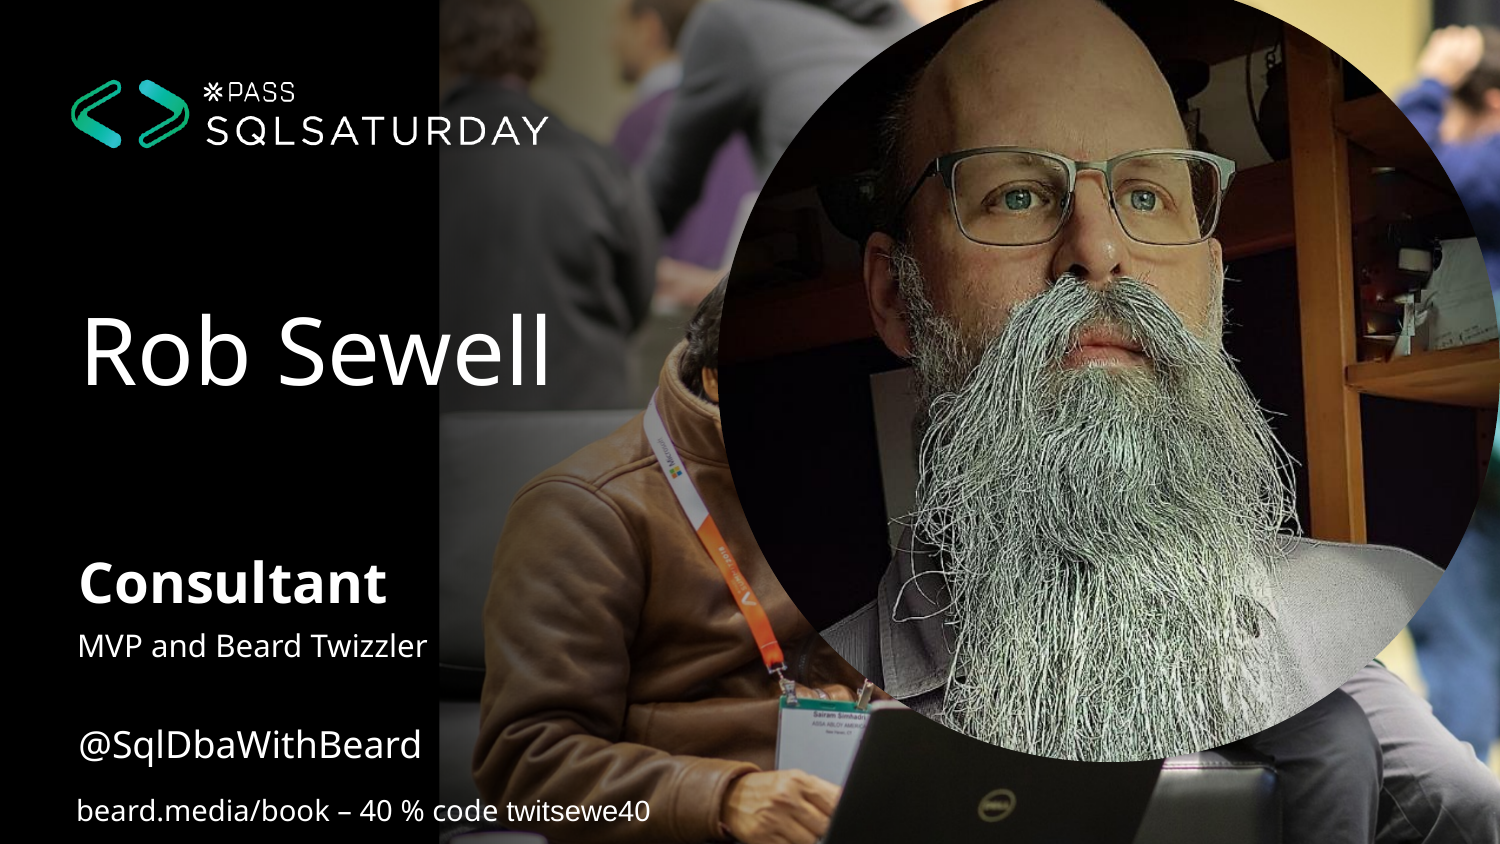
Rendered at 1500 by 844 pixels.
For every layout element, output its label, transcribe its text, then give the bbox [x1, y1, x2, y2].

text_box MVP and Beard Twizzler [62, 619, 443, 672]
picture [29, 0, 1500, 844]
text_box @SqlDbaWithBeard [63, 713, 599, 774]
text_box Rob Sewell [64, 283, 570, 412]
text_box Consultant [63, 539, 538, 623]
text_box beard.media/book – 40 % code twitsewe40 [61, 784, 702, 835]
